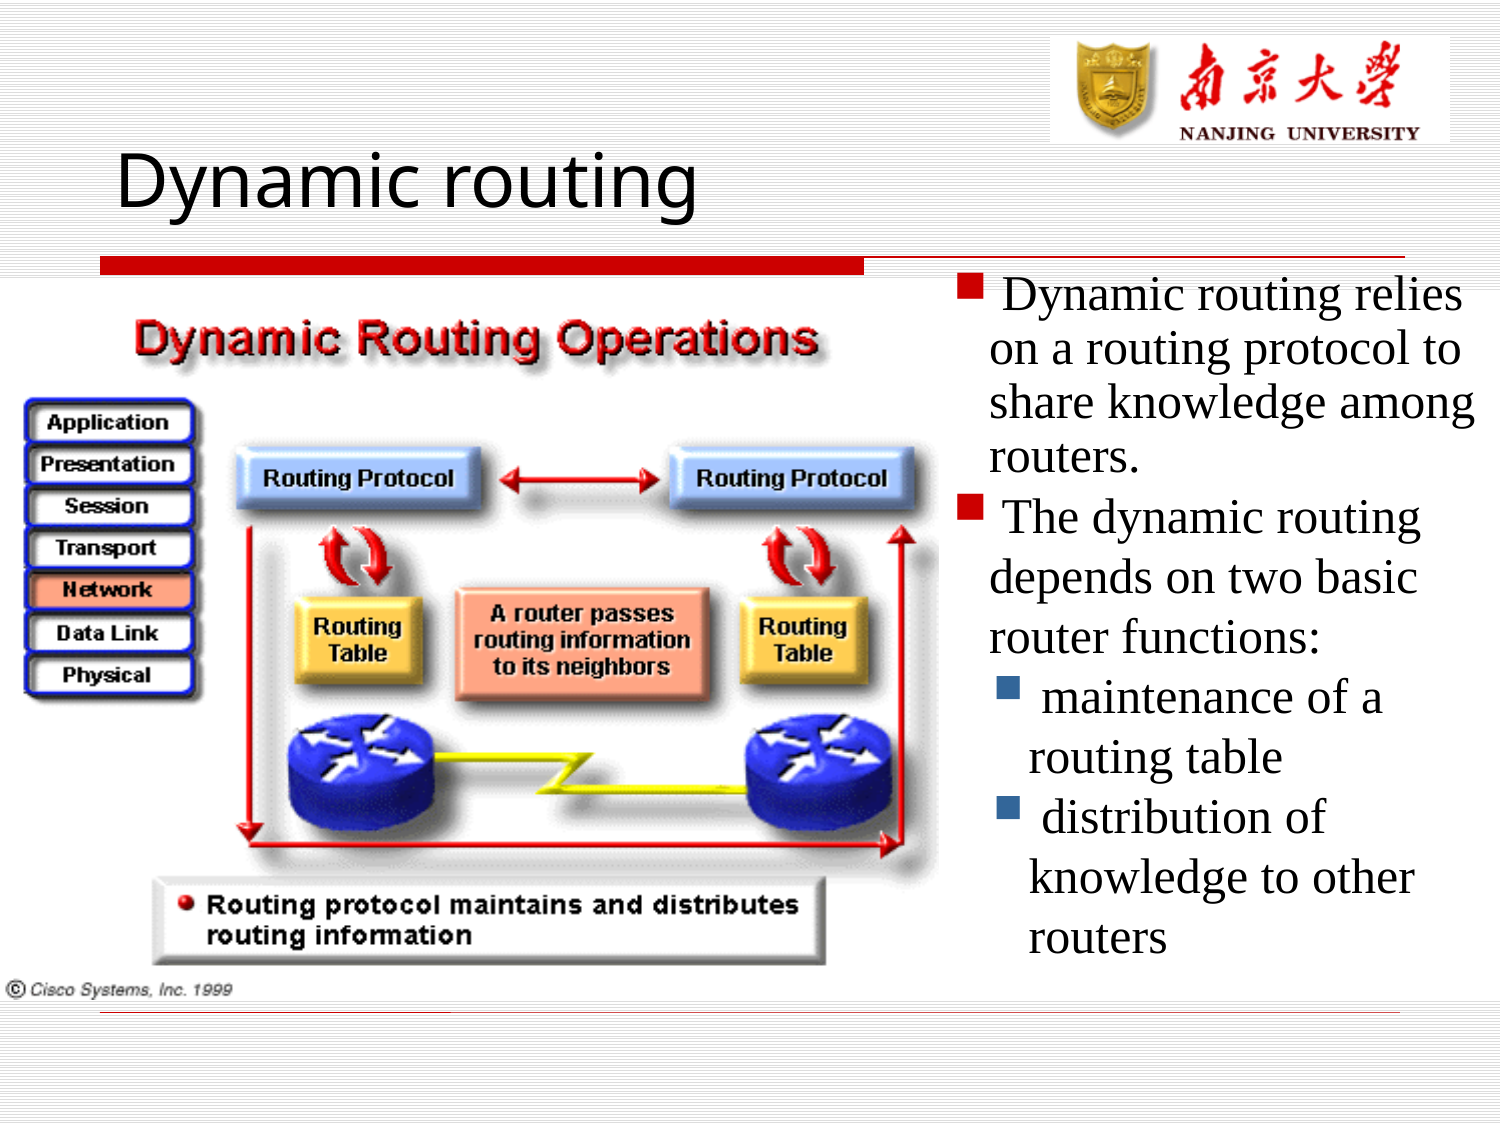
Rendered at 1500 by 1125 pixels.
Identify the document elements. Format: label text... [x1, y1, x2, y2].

text_box Dynamic routing relies on a routing protocol to share knowledge among routers. The dynamic routing depends on two basic router functions: maintenance of a routing table distribution of knowledge to other routers [979, 290, 1500, 1000]
text_box Dynamic routing [100, 125, 845, 231]
text_box [24, 0, 563, 277]
picture [1050, 37, 1450, 143]
picture [0, 278, 976, 1000]
